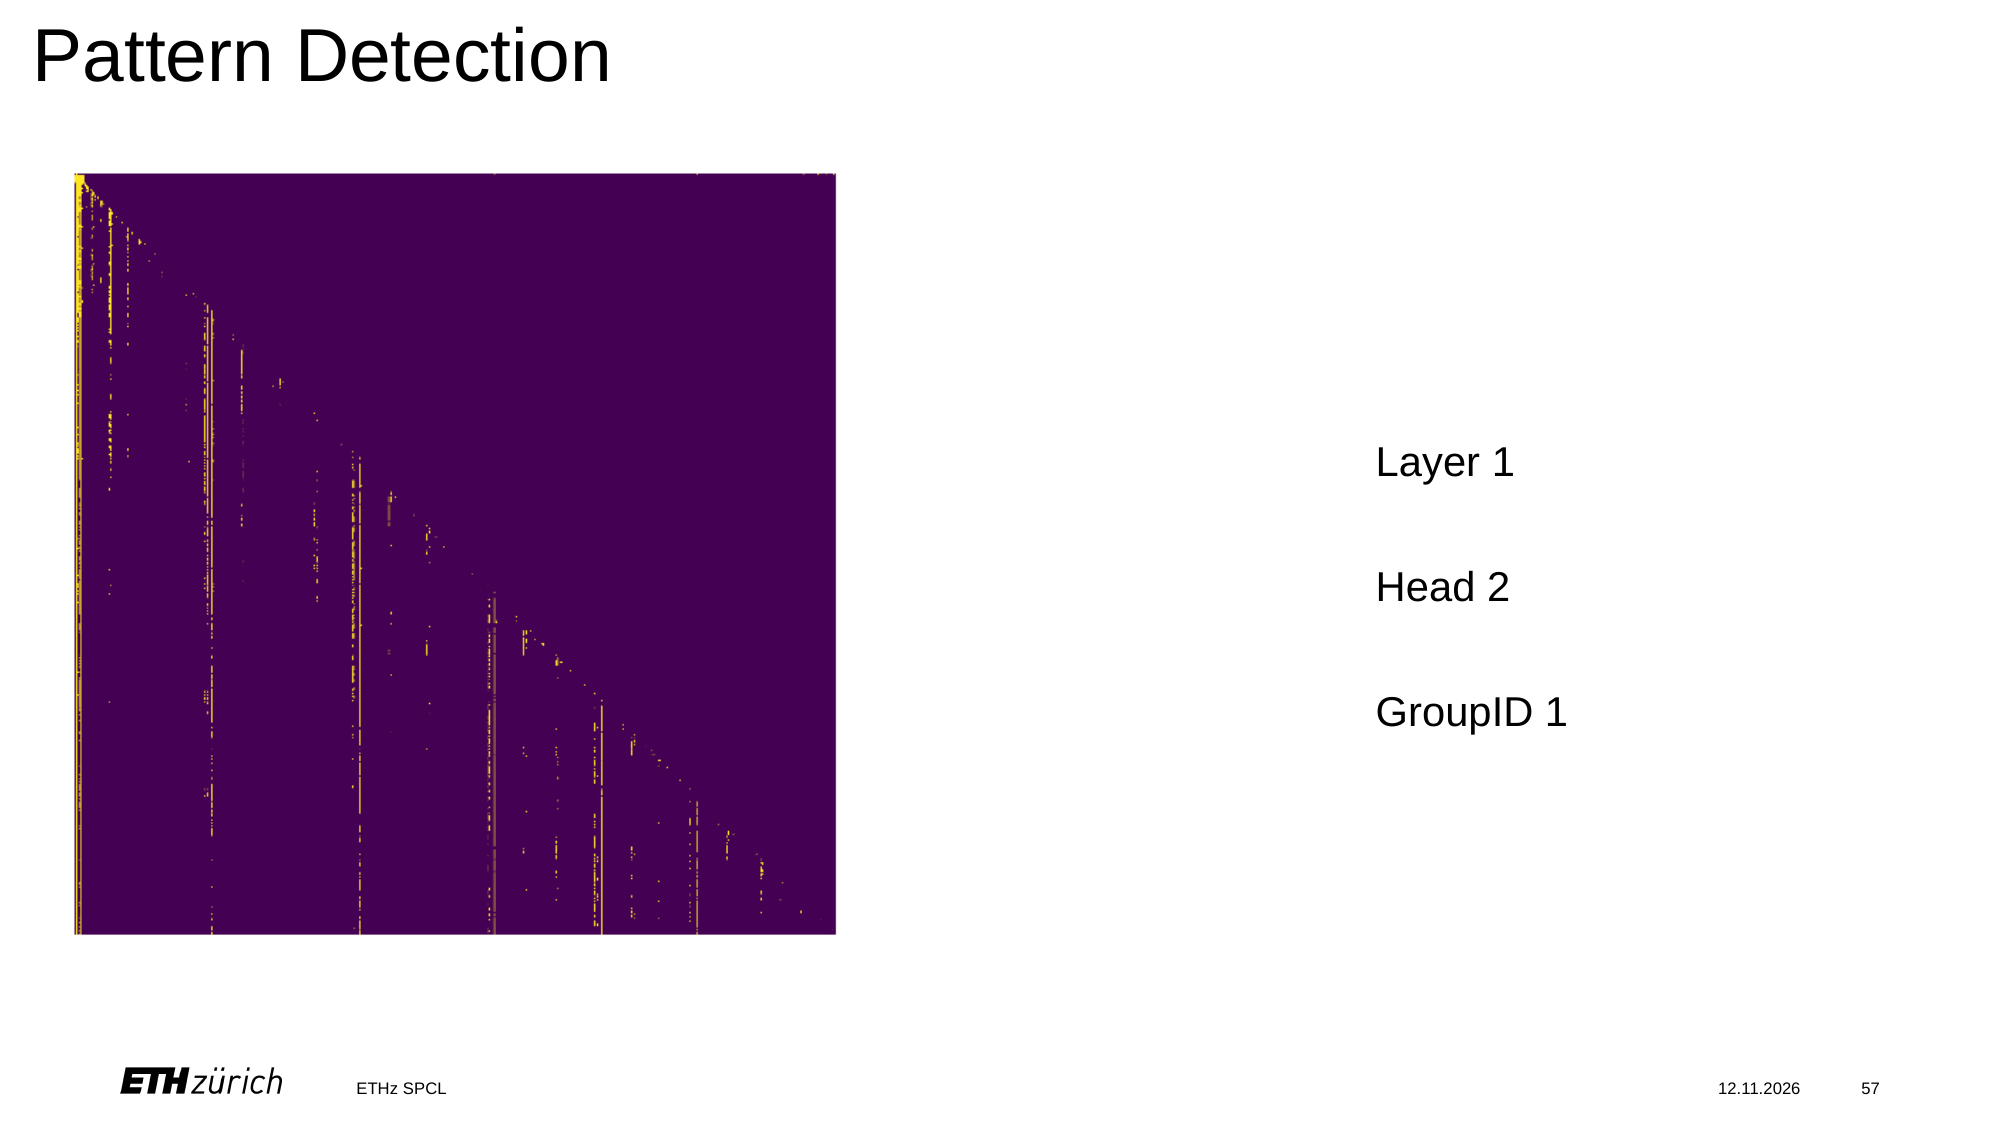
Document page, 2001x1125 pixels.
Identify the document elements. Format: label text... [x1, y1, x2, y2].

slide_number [1718, 1069, 1819, 1106]
picture [63, 168, 847, 936]
slide_number 57 [1827, 1069, 1880, 1106]
picture [120, 1067, 282, 1094]
footer ETHz SPCL [356, 1069, 1243, 1106]
text_box Pattern Detection [18, 0, 1113, 104]
text_box Layer 1 Head 2 GroupID 1 [1360, 352, 1584, 743]
